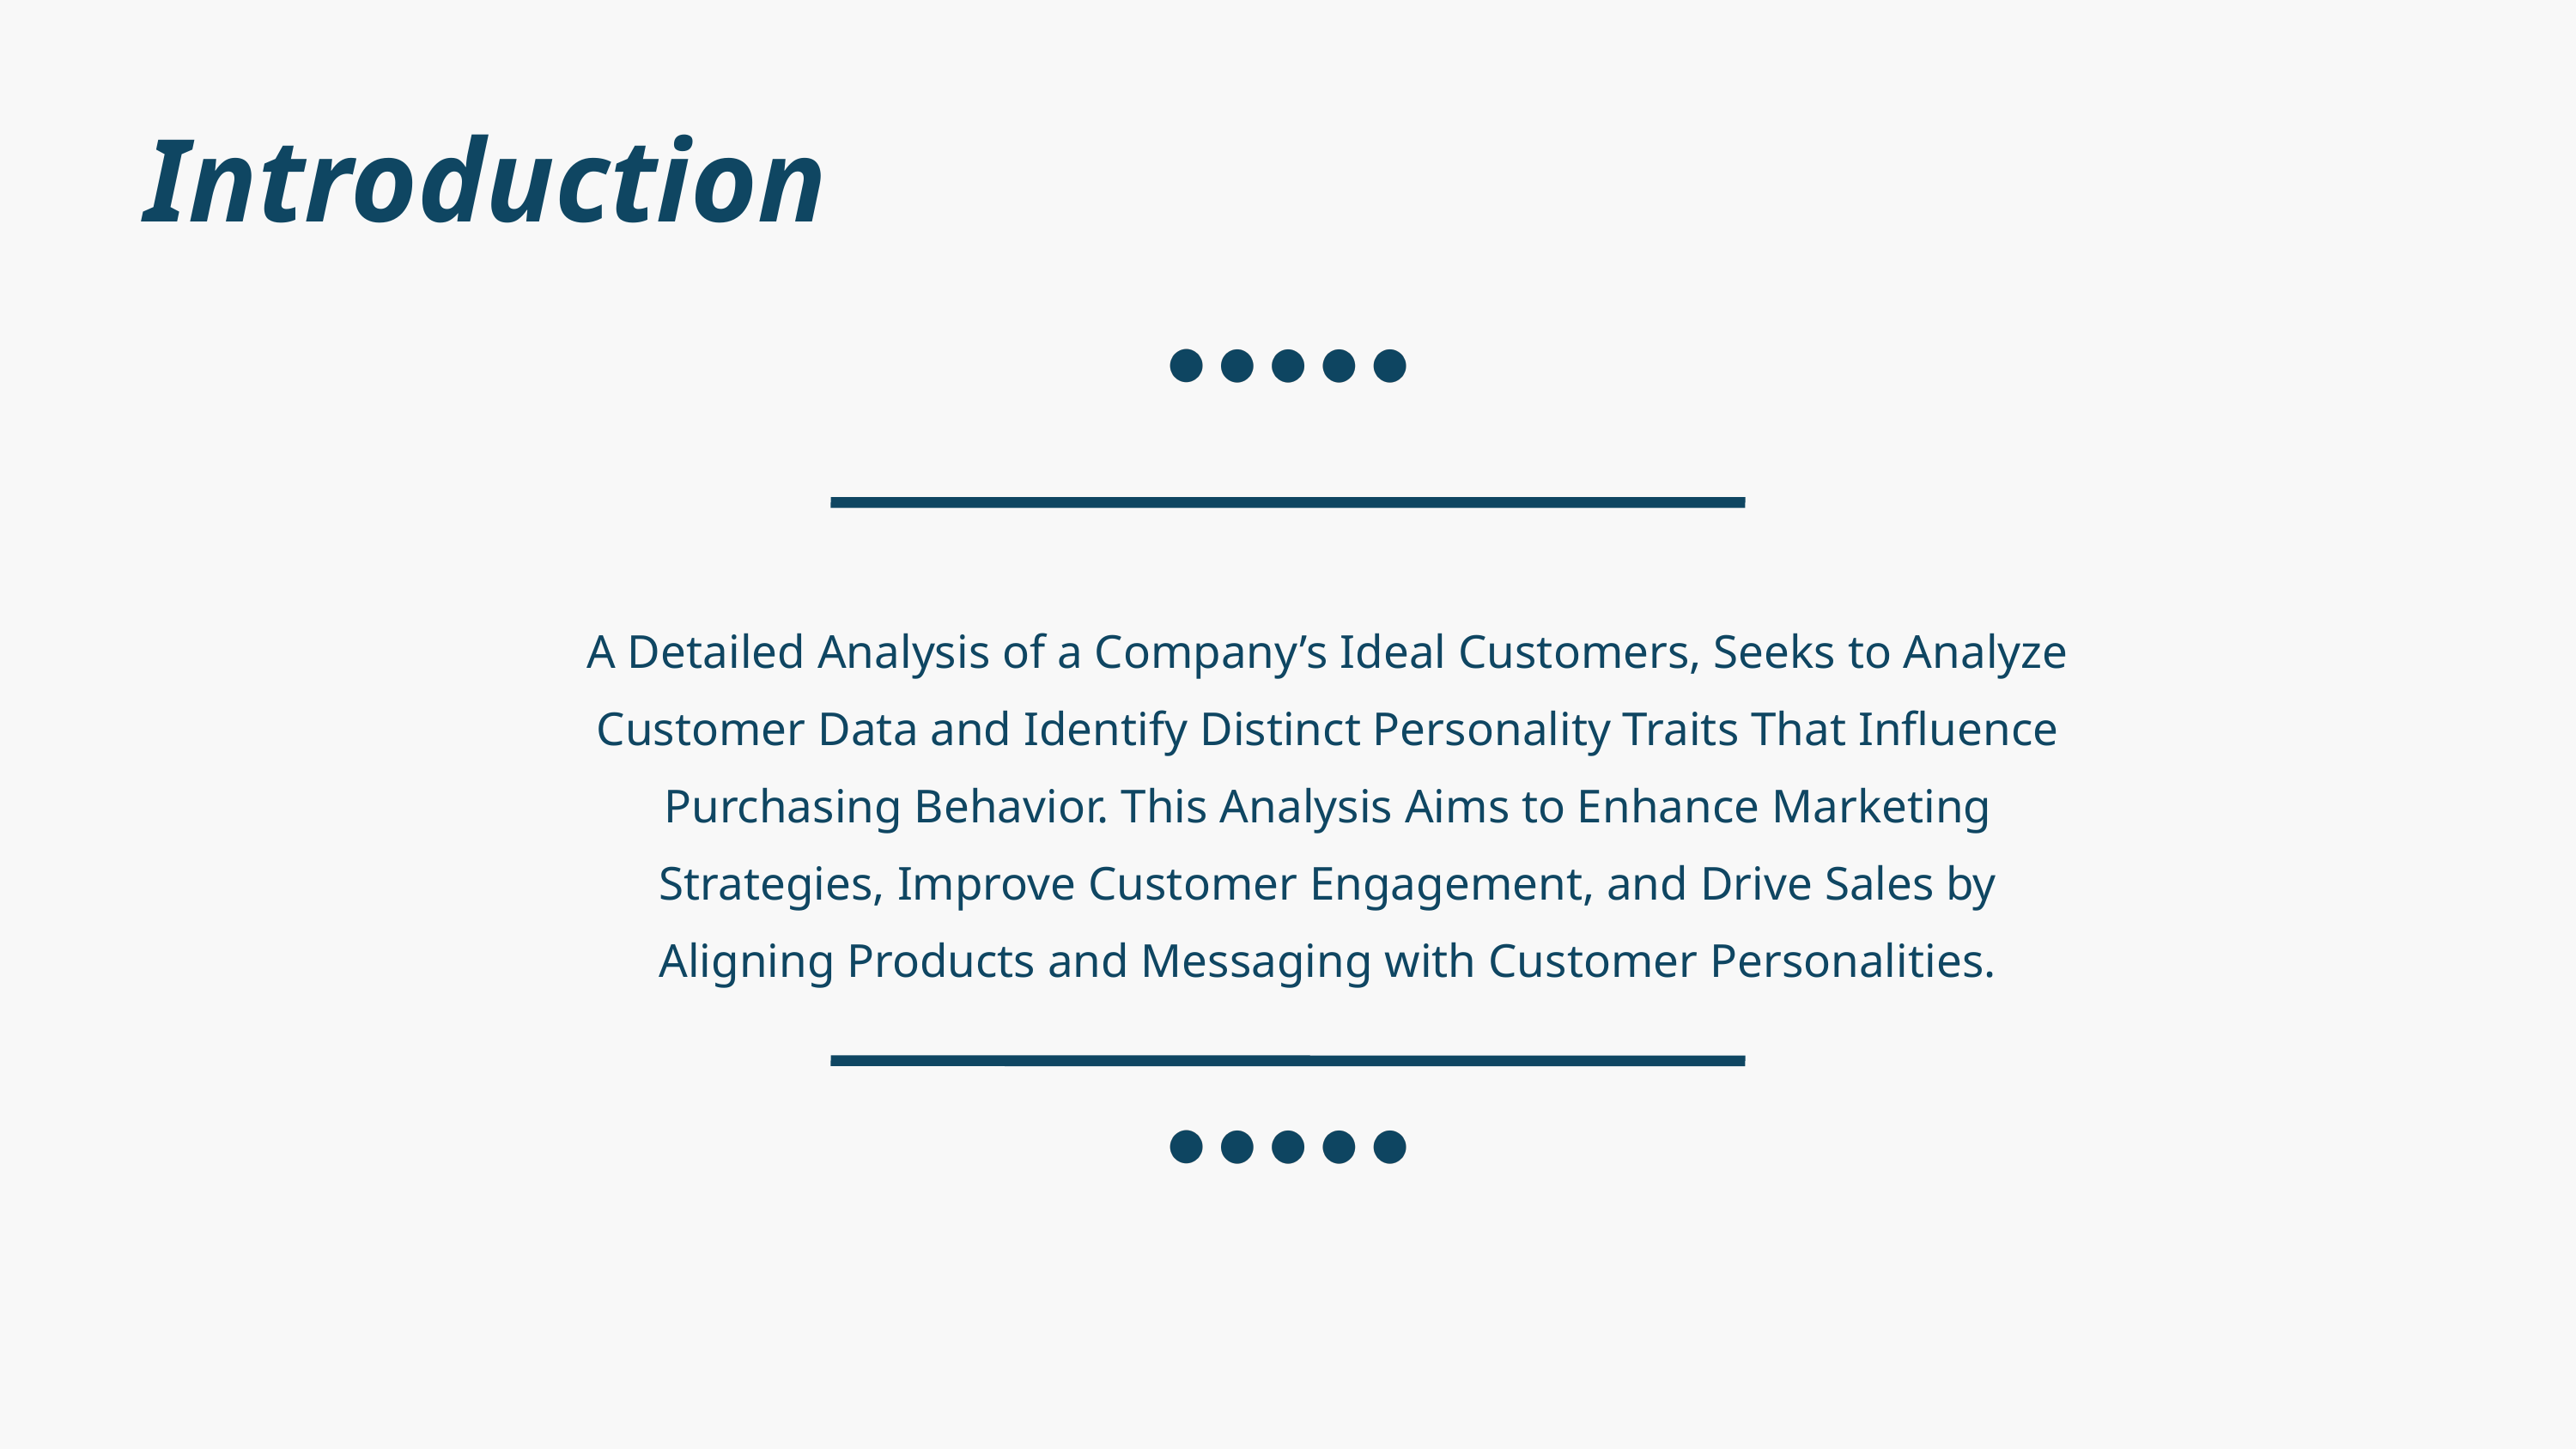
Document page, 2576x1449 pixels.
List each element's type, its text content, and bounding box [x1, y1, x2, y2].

text_box [1170, 348, 1406, 384]
text_box A Detailed Analysis of a Company’s Ideal Customers, Seeks to Analyze Customer Data and Identify Distinct Personality Traits That Influence Purchasing Behavior. This Analysis Aims to Enhance Marketing Strategies, Improve Customer Engagement, and Drive Sales by Aligning Products and Messaging with Customer Personalities. [586, 600, 2071, 987]
text_box Introduction [144, 84, 1279, 246]
text_box [1170, 1129, 1406, 1165]
